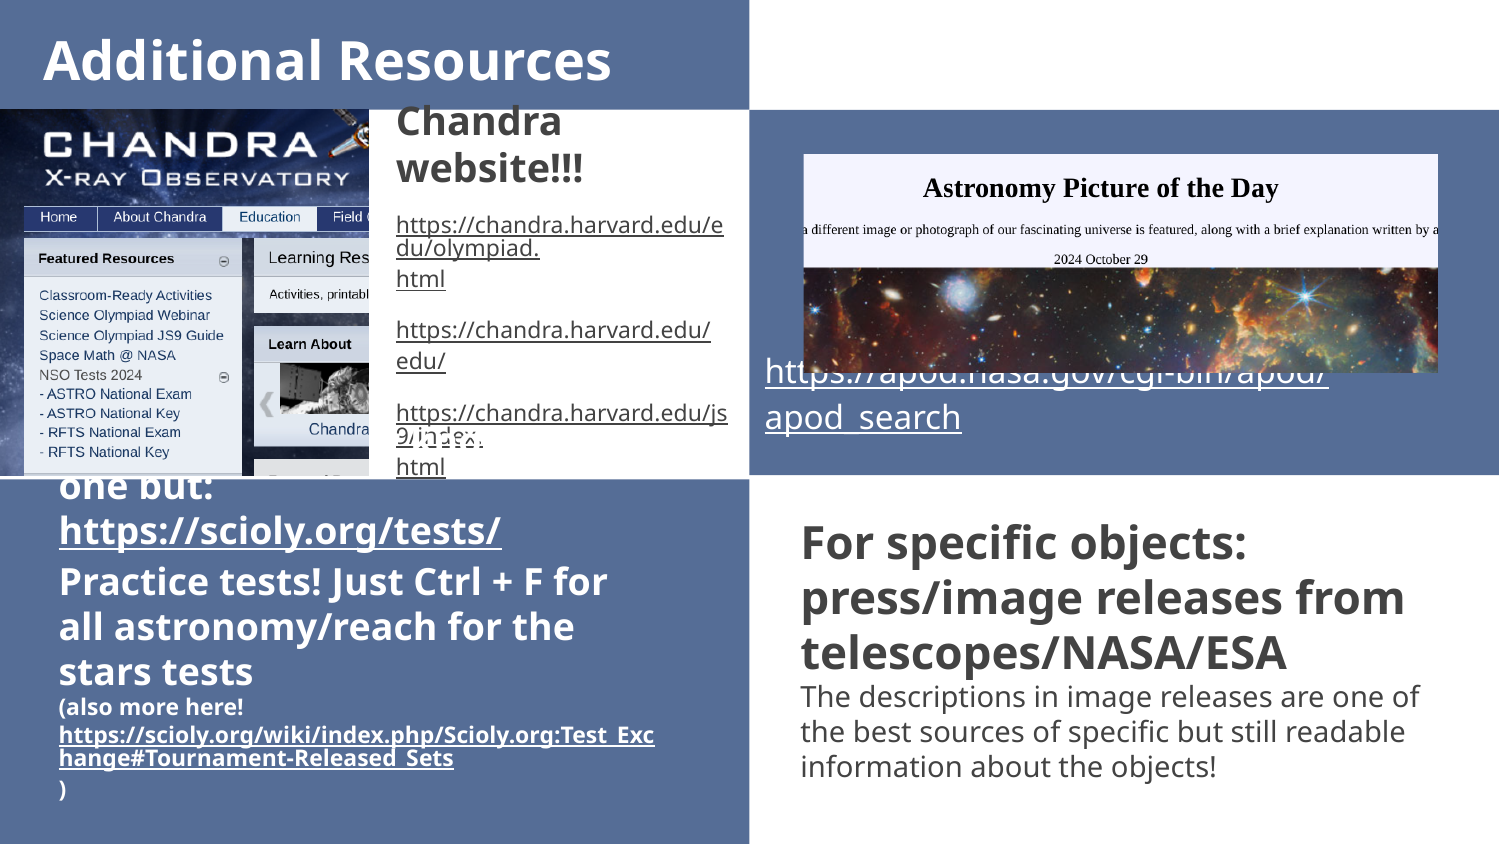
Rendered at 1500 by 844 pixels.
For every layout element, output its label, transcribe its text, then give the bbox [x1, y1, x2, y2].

text_box [749, 457, 1499, 476]
text_box [749, 109, 1499, 350]
title Additional Resources [28, 0, 786, 106]
text_box [0, 479, 750, 844]
title For specific objects: press/image releases from telescopes/NASA/ESA The descriptions in image releases are one of the best sources of specific but still readable information about the objects! [785, 693, 1461, 799]
title You might already know this one but: https://scioly.org/tests/ Practice tests! Just Ctrl + F for all astronomy/reach for the stars tests (also more here! https://scioly.org/wiki/index.php/Scioly.org:Test_Exchange#Tournament-Released_Sets) [43, 605, 678, 795]
text_box [0, 0, 750, 110]
title https://apod.nasa.gov/cgi-bin/apod/apod_search [749, 350, 1500, 457]
title Chandra website!!! https://chandra.harvard.edu/edu/olympiad.html https://chandra.harvard.edu/edu/ https://chandra.harvard.edu/js9/index.html [380, 347, 750, 453]
picture [0, 109, 370, 476]
picture [803, 154, 1438, 373]
